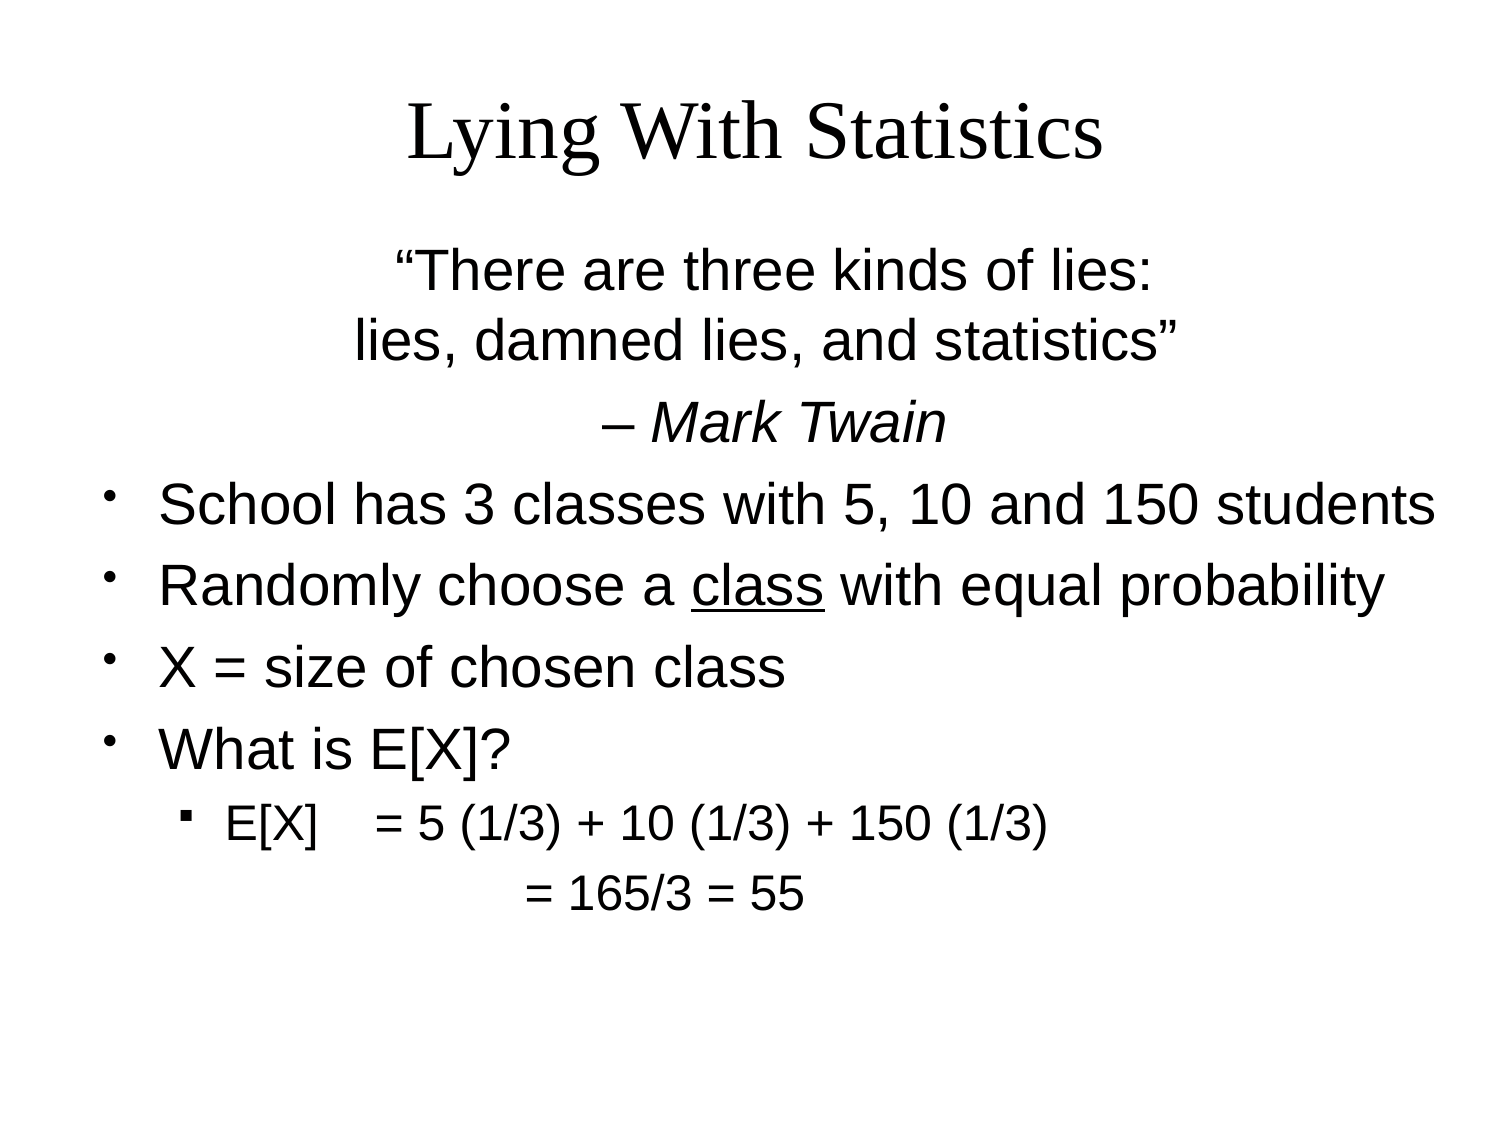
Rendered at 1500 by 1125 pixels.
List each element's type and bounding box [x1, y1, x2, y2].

title [87, 87, 1425, 188]
list [87, 224, 1463, 1075]
